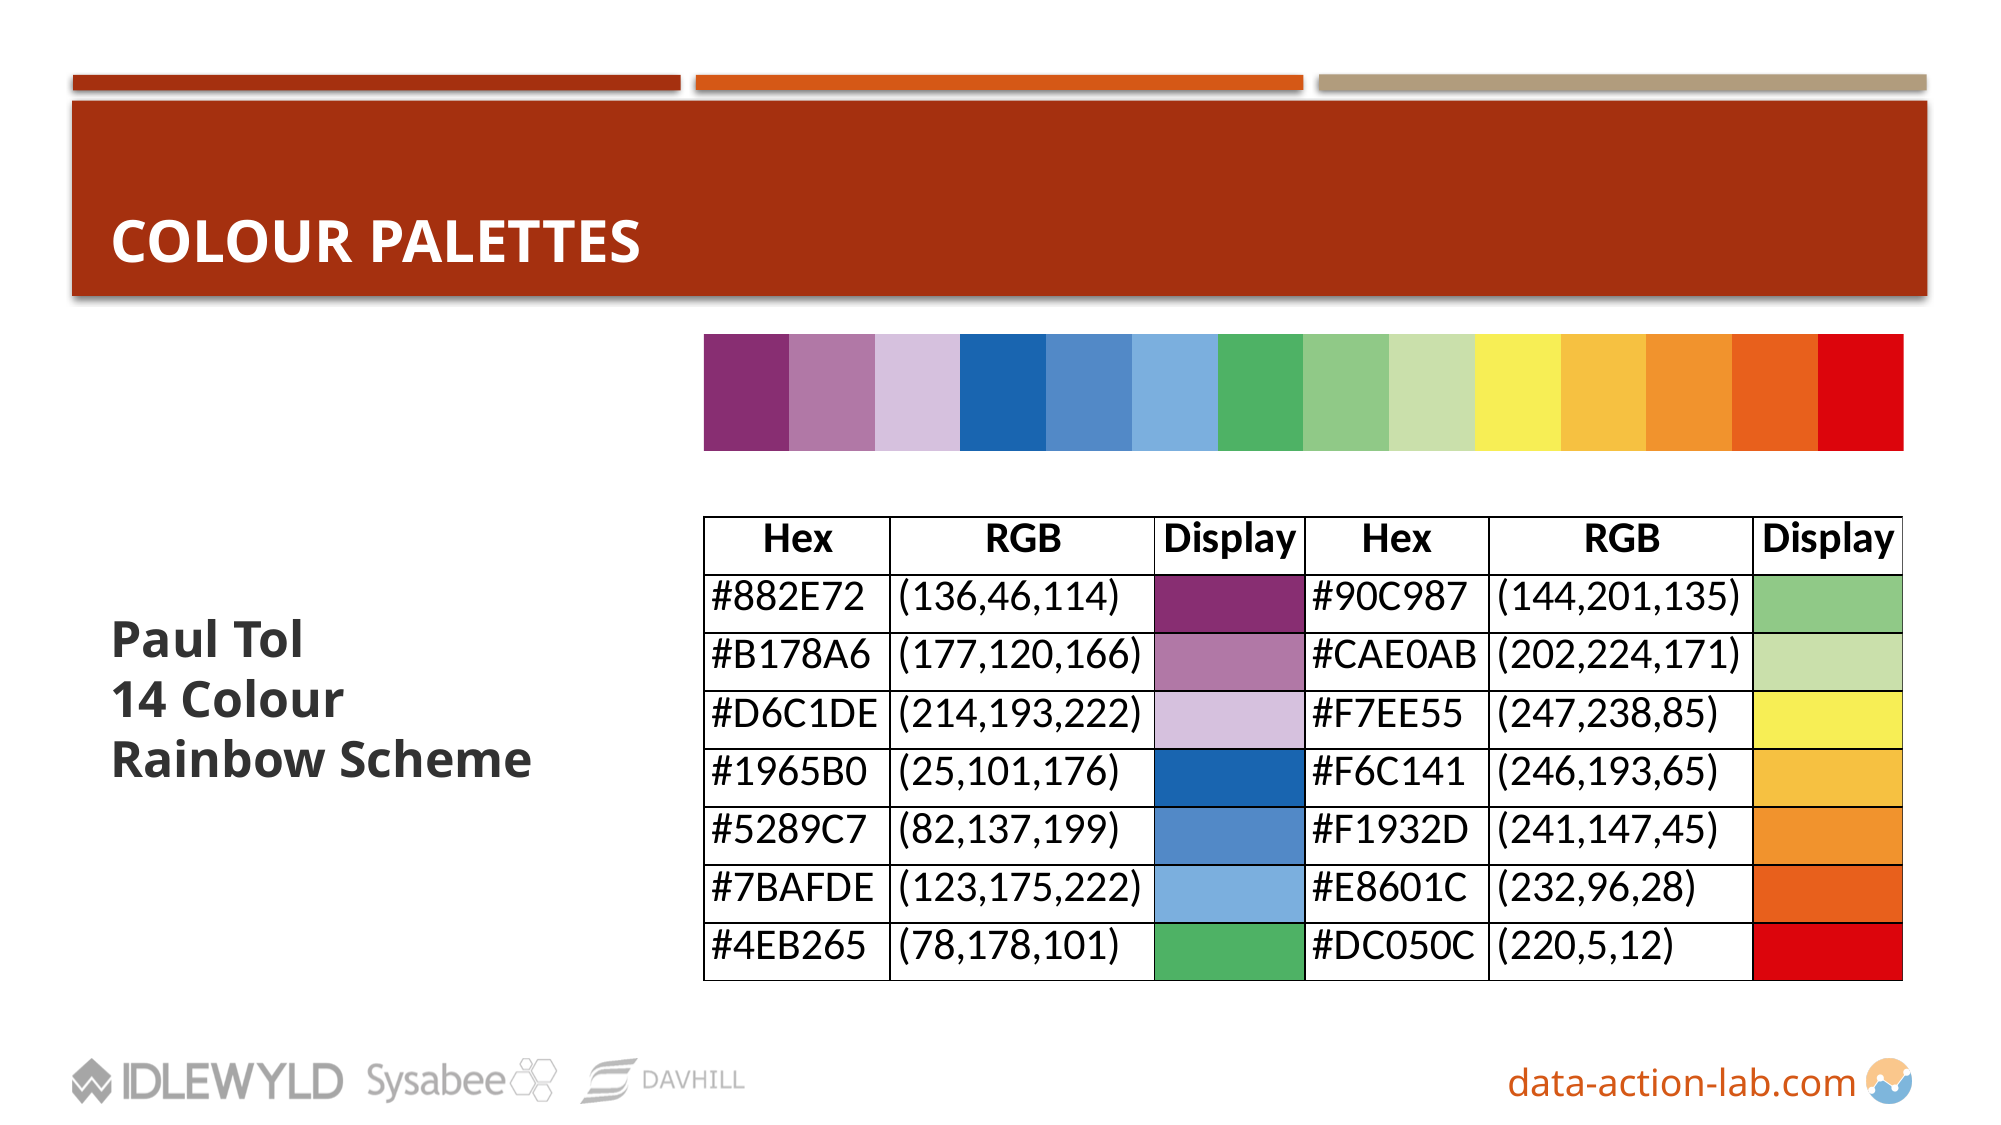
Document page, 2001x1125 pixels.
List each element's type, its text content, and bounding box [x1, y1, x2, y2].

list Paul Tol 14 Colour Rainbow Scheme [95, 357, 634, 1037]
picture [702, 515, 1906, 984]
picture [702, 332, 1906, 453]
picture [72, 1058, 745, 1104]
title COLOUR PALETTES [95, 115, 1905, 282]
